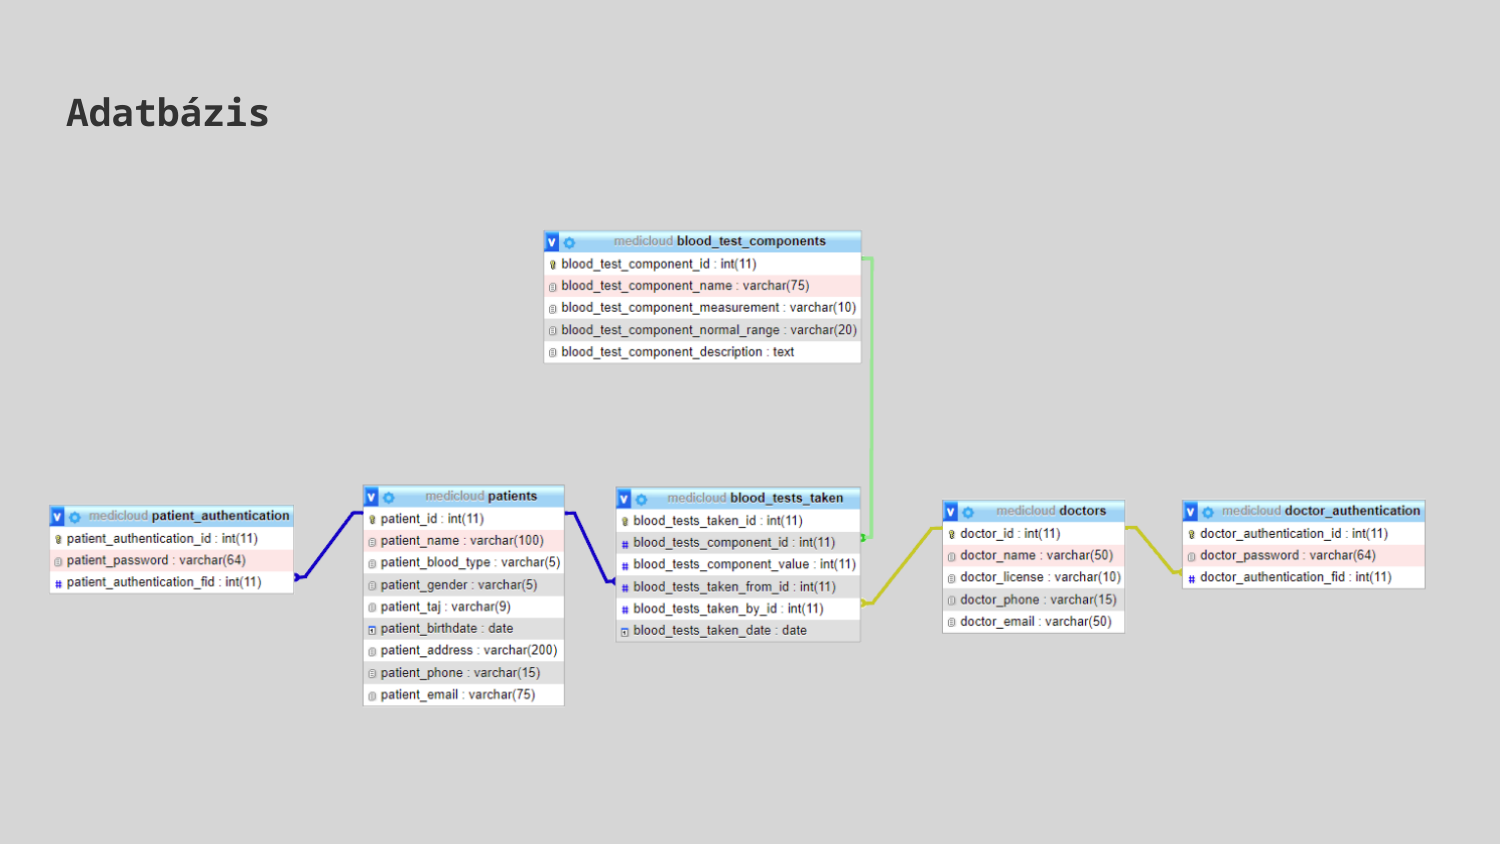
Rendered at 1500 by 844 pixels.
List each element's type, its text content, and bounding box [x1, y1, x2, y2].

title Adatbázis [51, 72, 1449, 167]
picture [24, 204, 1476, 769]
